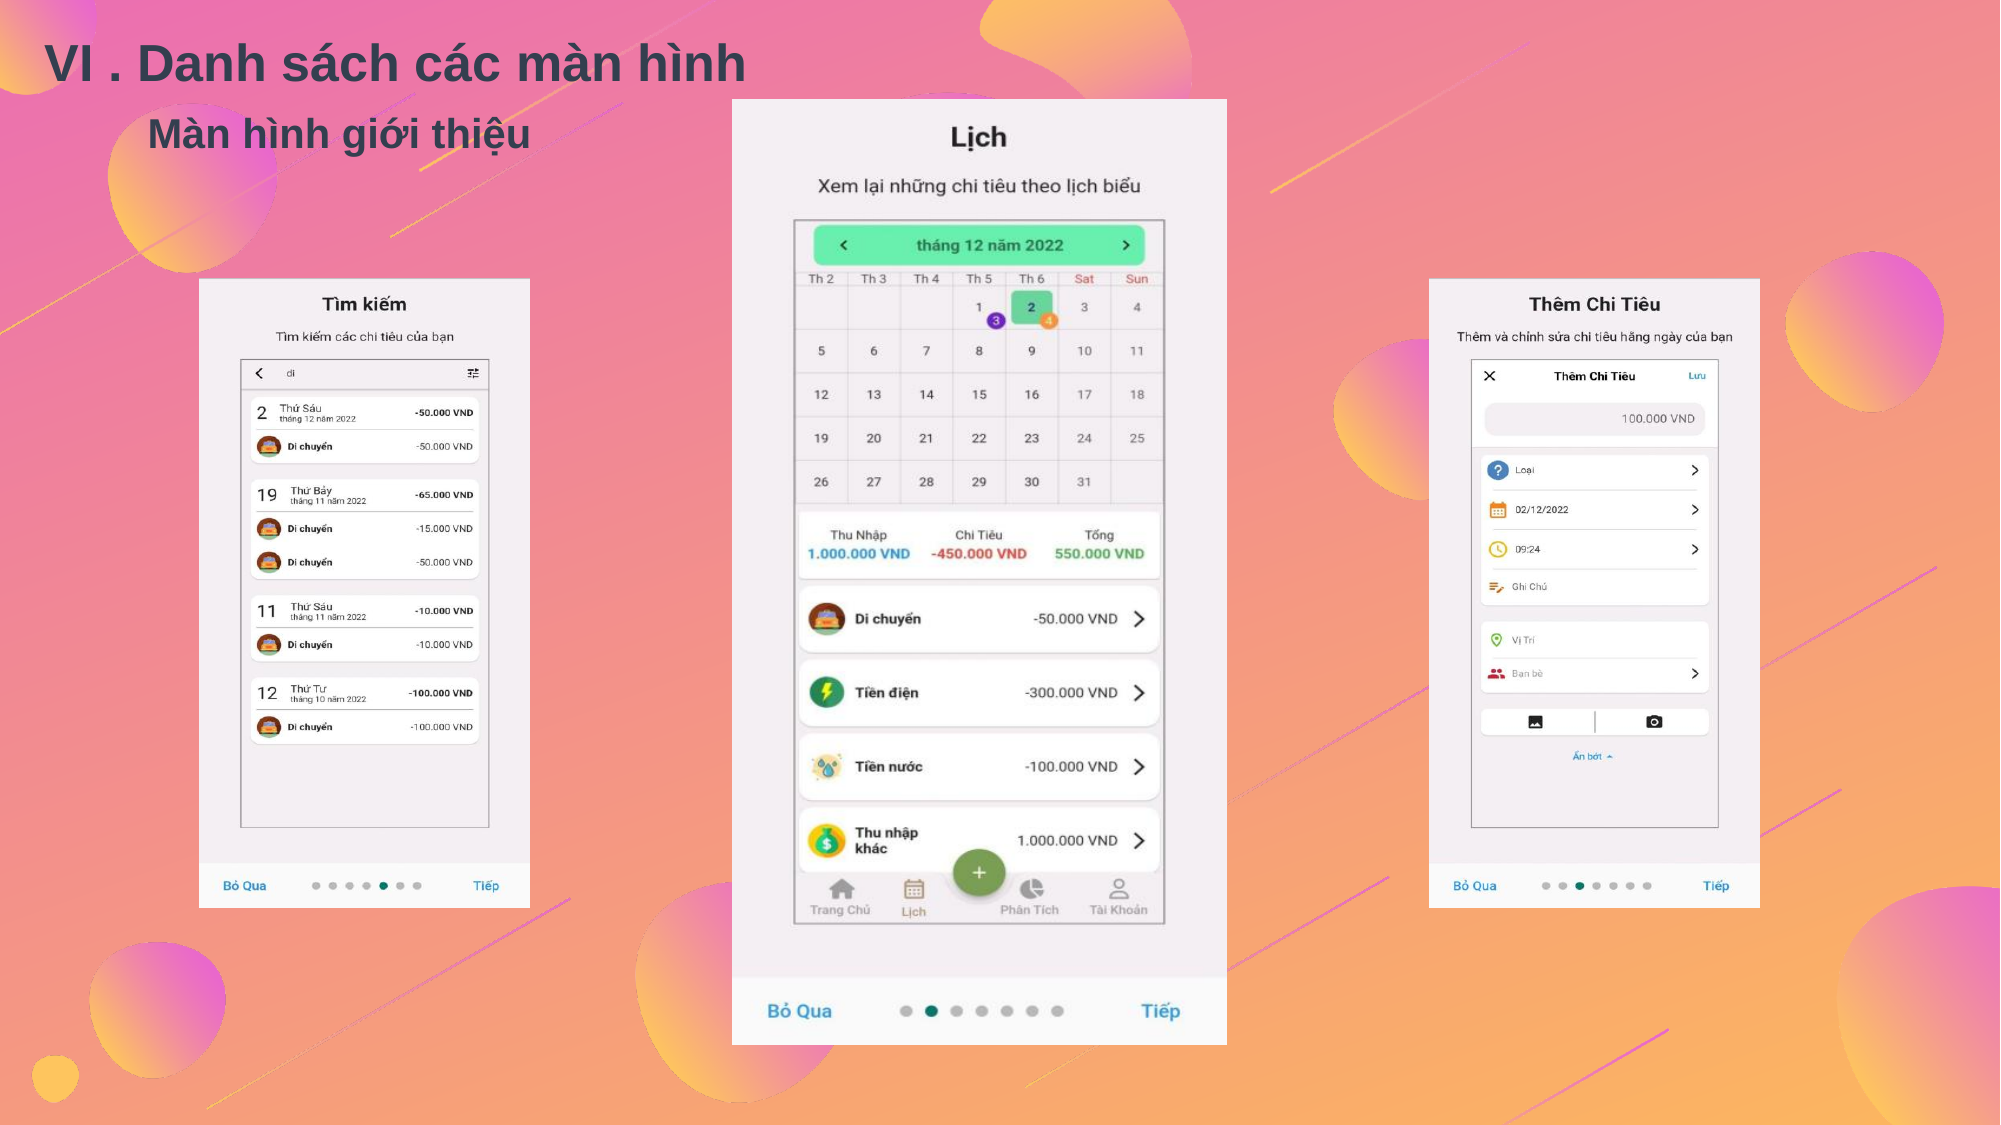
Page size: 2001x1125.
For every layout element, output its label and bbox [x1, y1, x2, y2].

picture [199, 277, 530, 909]
text_box [0, 0, 2000, 1125]
picture [731, 99, 1227, 1045]
picture [1429, 277, 1760, 909]
